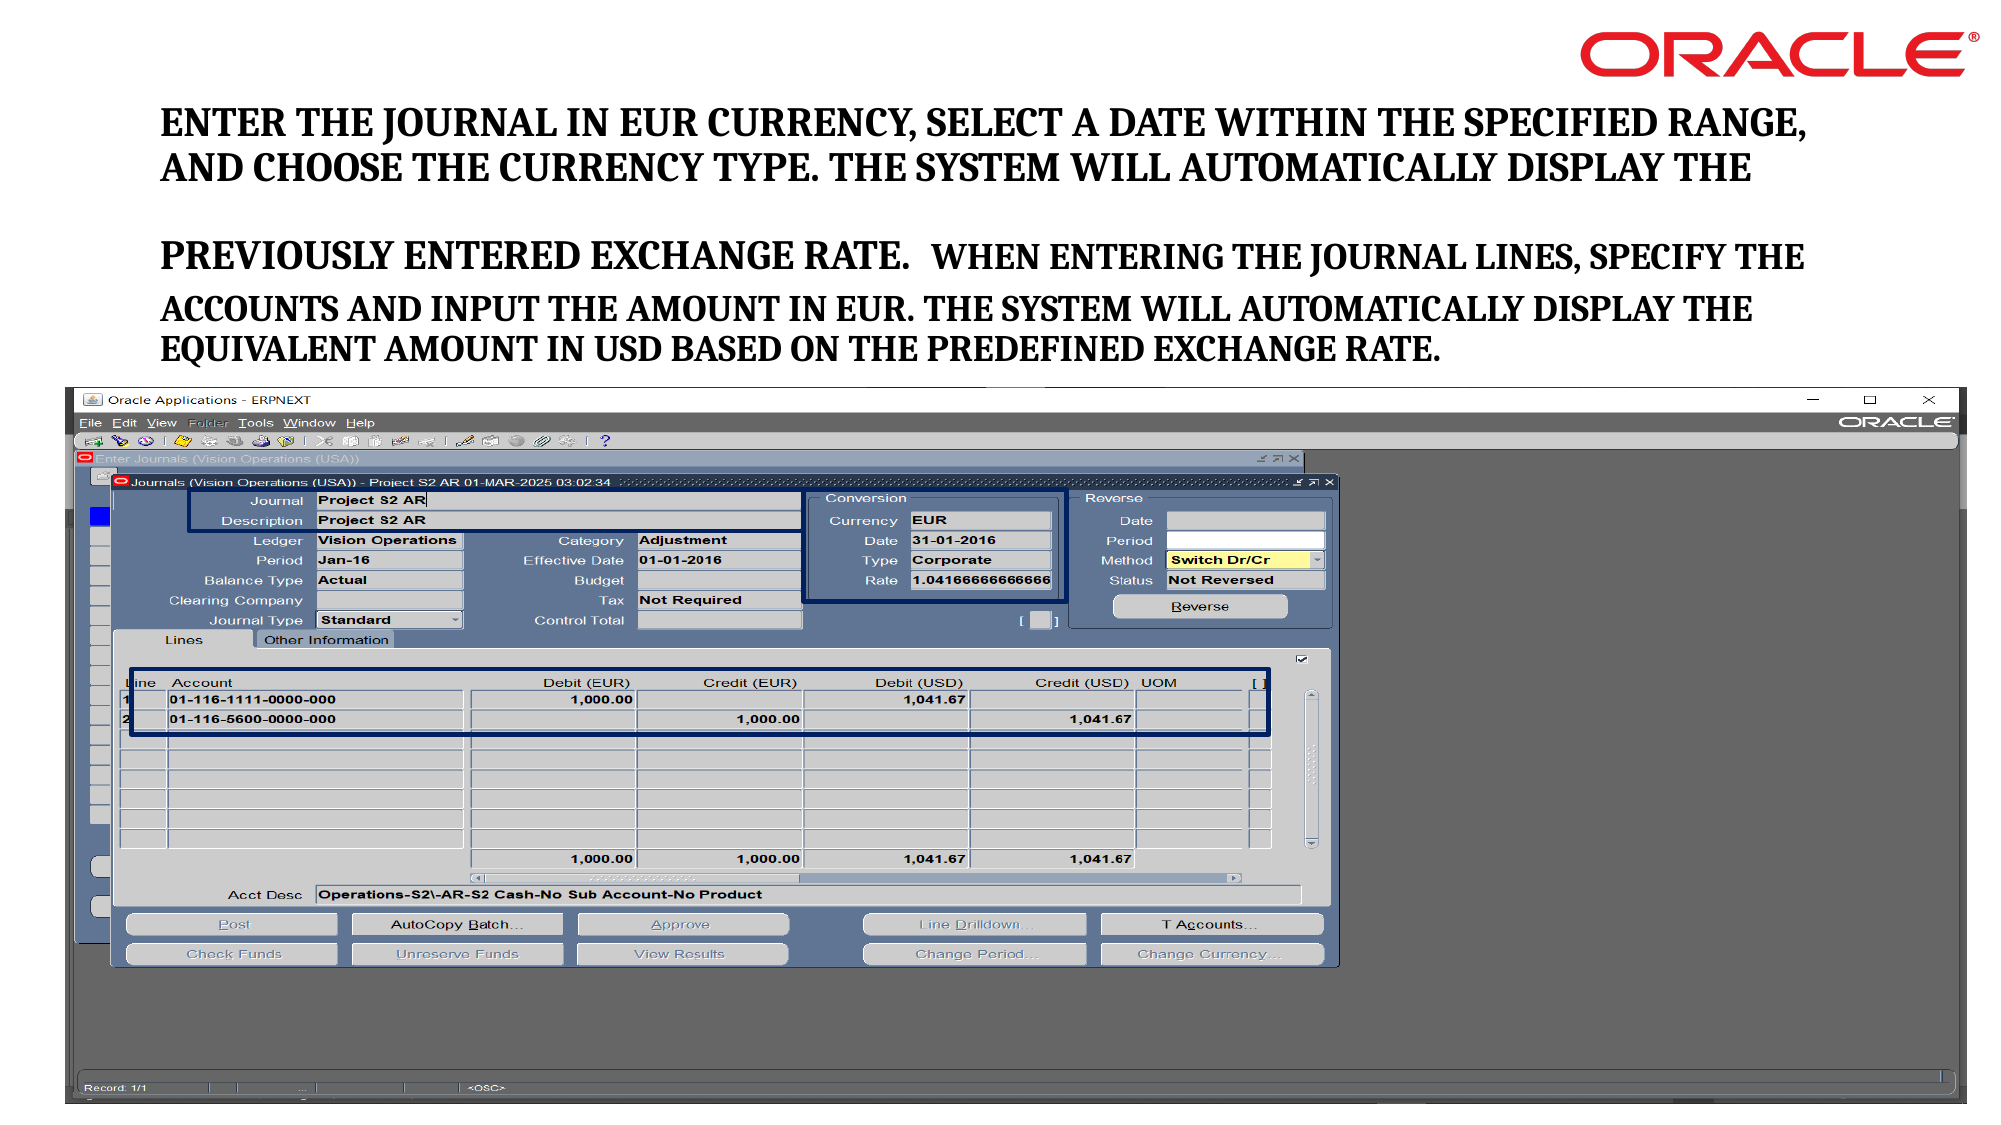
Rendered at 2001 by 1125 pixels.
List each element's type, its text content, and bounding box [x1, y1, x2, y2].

picture [66, 387, 1967, 1102]
picture [1558, 3, 2001, 105]
title Enter the journal in EUR currency, select a date within the specified range, and choose the currency type. The system will automatically display the previously entered exchange rate. When entering the journal lines, specify the accounts and input the amount in EUR. The system will automatically display the equivalent amount in USD based on the predefined exchange rate. [145, 61, 1871, 386]
